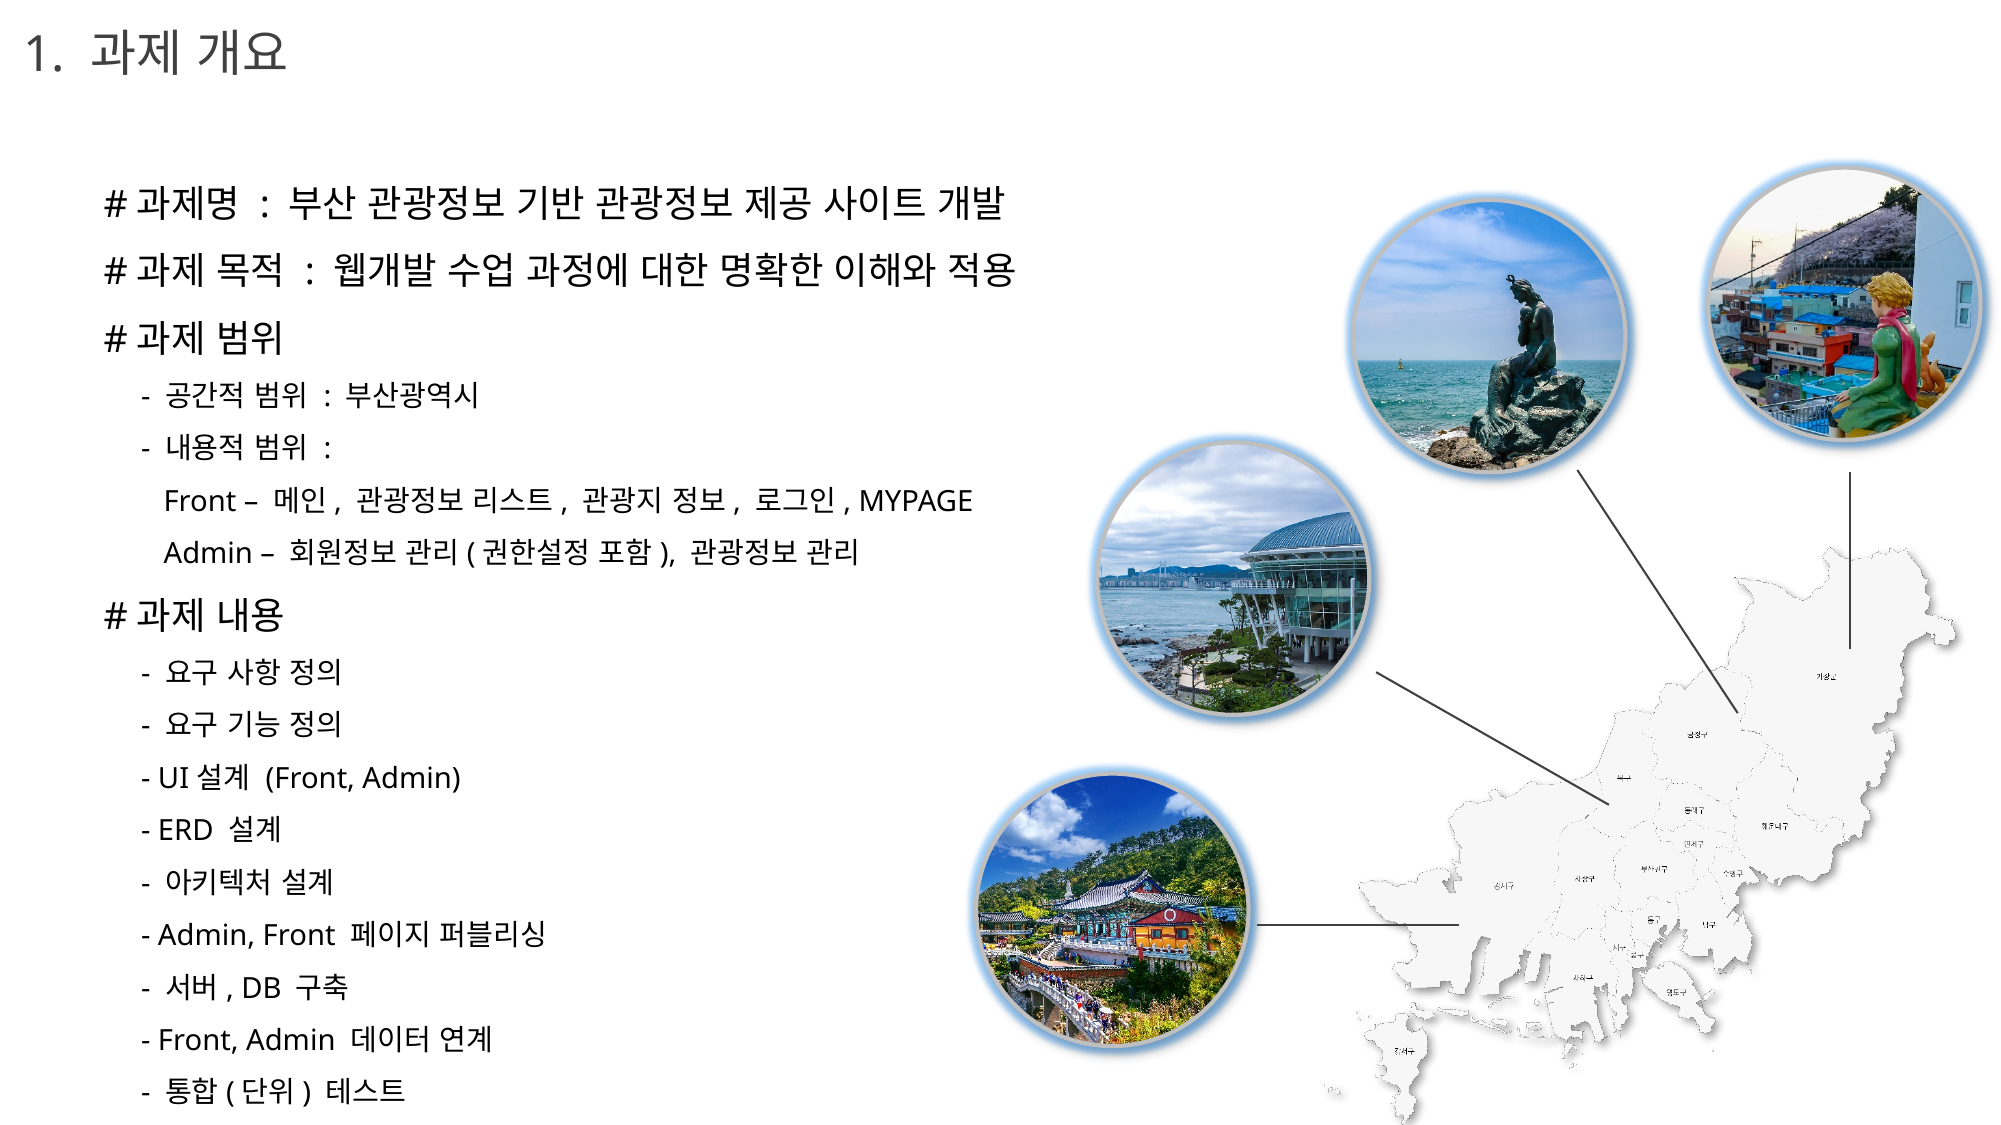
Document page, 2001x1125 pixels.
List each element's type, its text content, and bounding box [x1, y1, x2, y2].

picture [1097, 199, 1956, 1125]
text_box #과제명 : 부산 관광정보 기반 관광정보 제공 사이트 개발 #과제 목적 : 웹개발 수업 과정에 대한 명확한 이해와 적용 #과제 범위 - 공간적 범위 : 부산광역시 - 내용적 범위 : Front – 메인, 관광정보 리스트, 관광지 정보, 로그인, MYPAGE Admin – 회원정보 관리(권한설정 포함), 관광정보 관리 #과제 내용 - 요구 사항 정의 - 요구 기능 정의 - UI설계 (Front, Admin) - ERD 설계 - 아키텍처 설계 - Admin, Front 페이지 퍼블리싱 - 서버, DB 구축 - Front, Admin 데이터 연계 - 통합(단위) 테스트 [88, 149, 1033, 1117]
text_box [1577, 469, 1738, 714]
text_box 1. 과제 개요 [8, 14, 303, 89]
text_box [1376, 672, 1609, 805]
picture [1708, 167, 1981, 441]
picture [976, 773, 1249, 1047]
